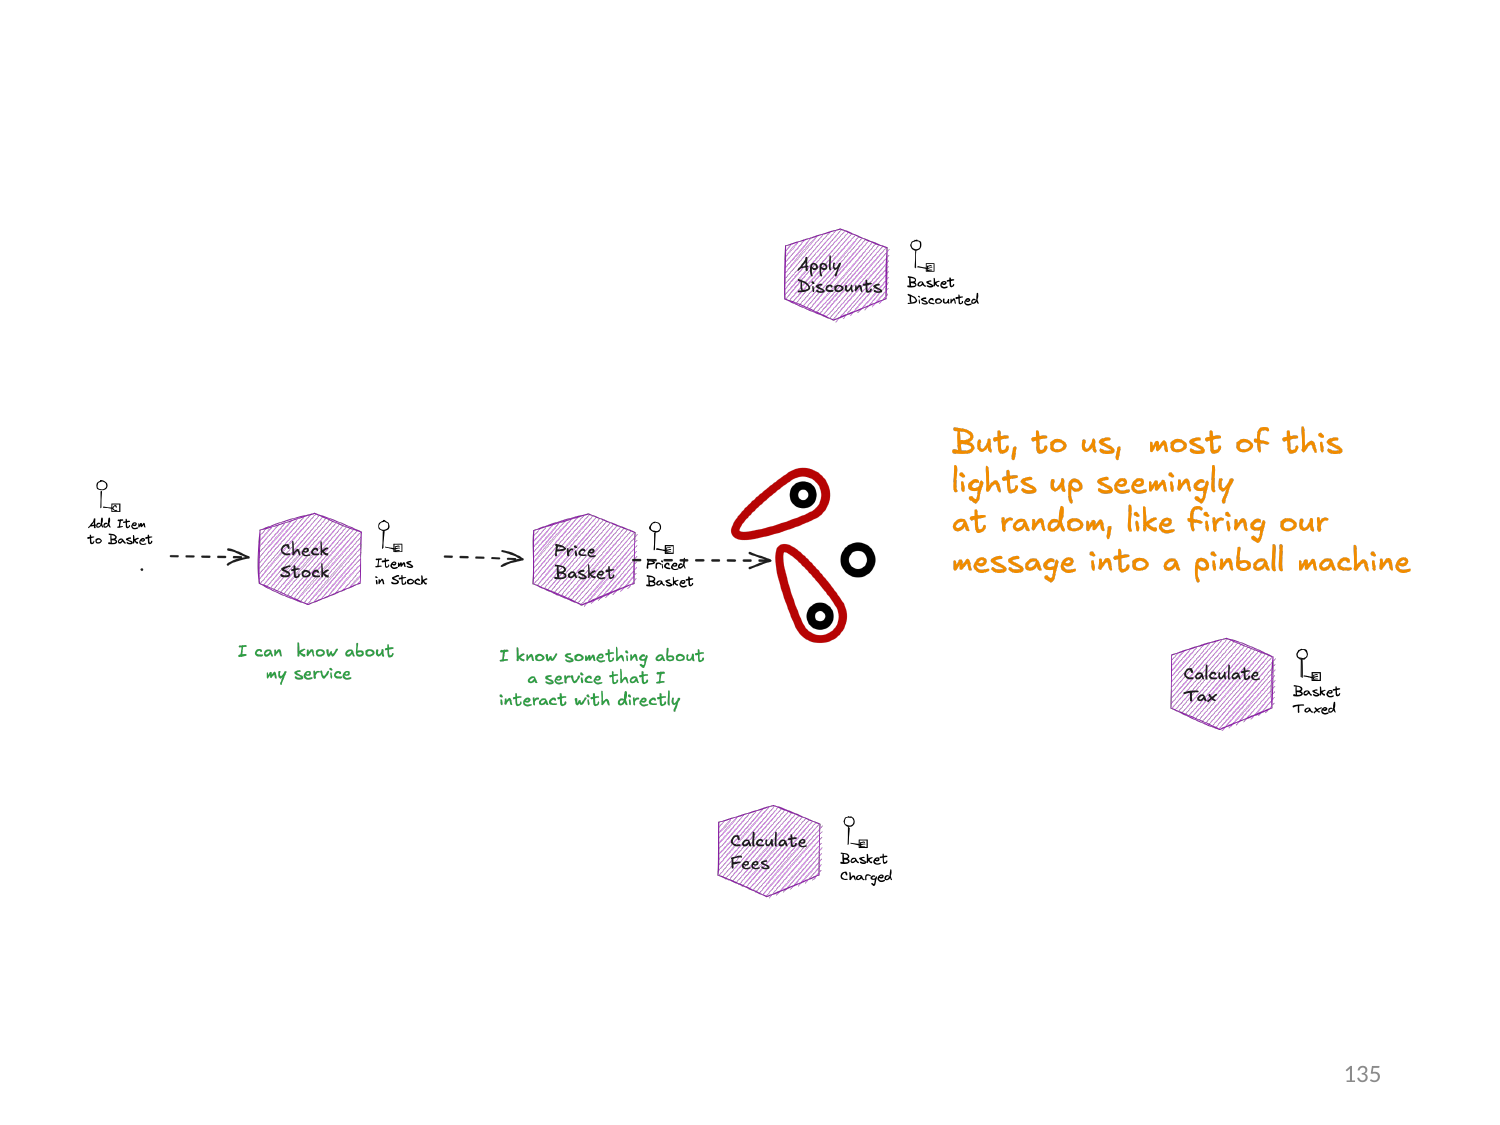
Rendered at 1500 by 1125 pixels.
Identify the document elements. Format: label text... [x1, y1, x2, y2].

picture [78, 220, 1422, 905]
slide_number 135 [1059, 1042, 1397, 1103]
